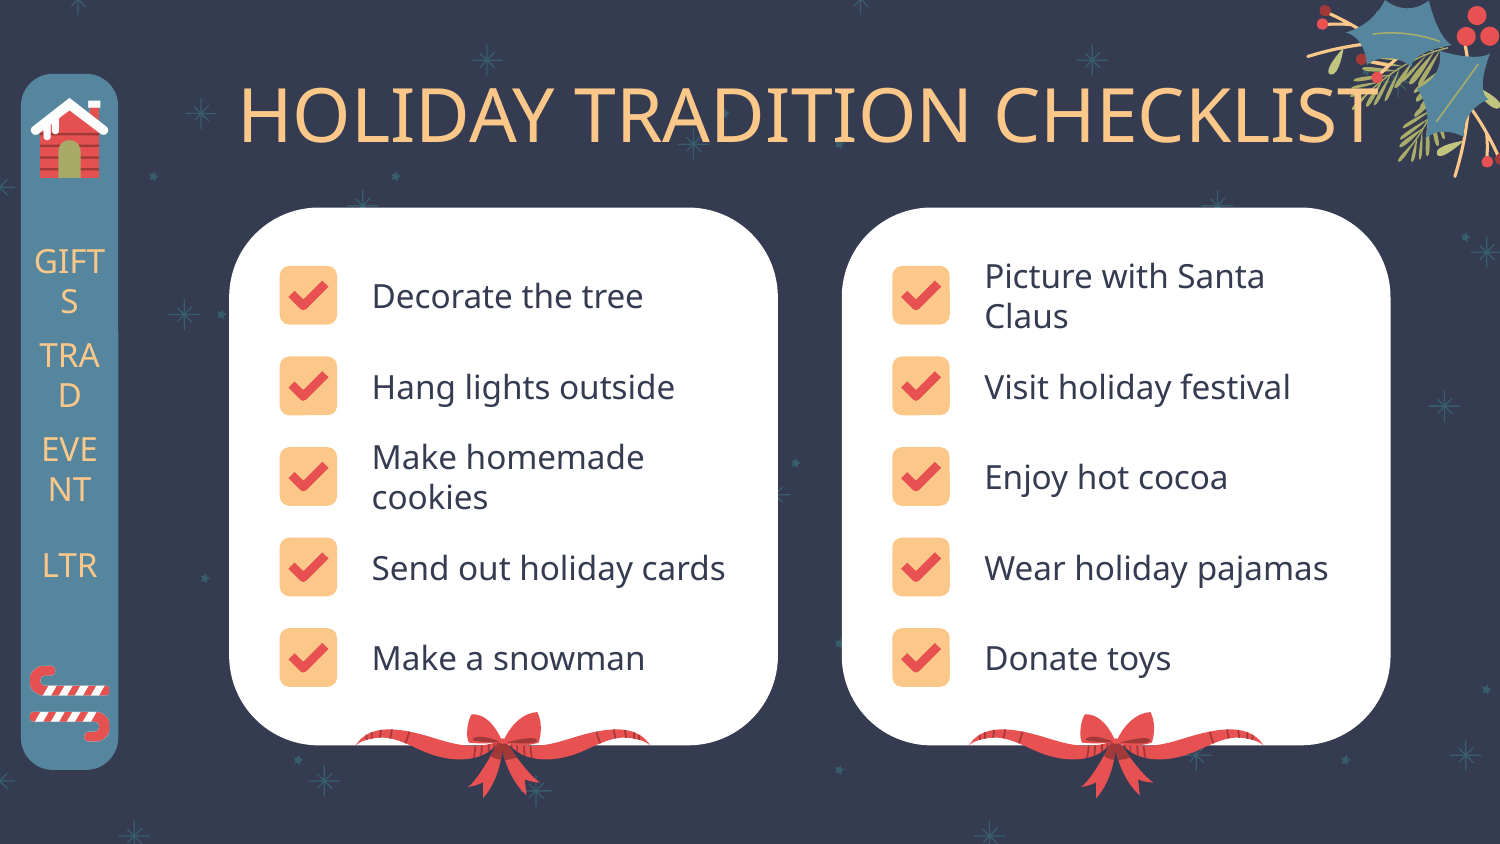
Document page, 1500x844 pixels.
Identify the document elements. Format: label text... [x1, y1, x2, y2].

text_box Picture with Santa Claus [984, 265, 1340, 325]
text_box Make a snowman [371, 628, 728, 687]
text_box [288, 461, 329, 492]
text_box Enjoy hot cocoa [984, 447, 1340, 506]
text_box Hang lights outside [371, 356, 728, 416]
text_box [892, 356, 950, 416]
title EVENT [29, 421, 110, 516]
text_box [892, 447, 950, 506]
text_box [968, 702, 1265, 799]
text_box Make homemade cookies [371, 447, 728, 506]
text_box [288, 370, 329, 401]
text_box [354, 702, 651, 799]
text_box Wear holiday pajamas [984, 537, 1340, 597]
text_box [288, 280, 329, 311]
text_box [288, 552, 329, 583]
title TRAD [29, 327, 110, 421]
text_box [892, 628, 950, 687]
picture [29, 98, 110, 178]
text_box Visit holiday festival [984, 356, 1340, 416]
text_box Decorate the tree [371, 265, 728, 325]
text_box [279, 537, 338, 597]
text_box [279, 356, 338, 416]
title LTR [29, 517, 110, 612]
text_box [900, 280, 942, 311]
text_box [279, 265, 338, 325]
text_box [900, 461, 942, 492]
text_box [279, 447, 338, 506]
text_box [229, 207, 778, 746]
picture [30, 640, 110, 767]
title HOLIDAY TRADITION CHECKLIST [235, 66, 1382, 160]
title GIFTS [29, 233, 110, 327]
text_box Send out holiday cards [371, 537, 728, 597]
text_box [892, 537, 950, 597]
text_box [892, 265, 950, 325]
text_box [841, 207, 1391, 746]
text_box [900, 370, 942, 401]
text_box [288, 642, 329, 673]
text_box [279, 628, 338, 687]
text_box Donate toys [984, 628, 1340, 687]
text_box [900, 552, 942, 583]
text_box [900, 642, 942, 673]
